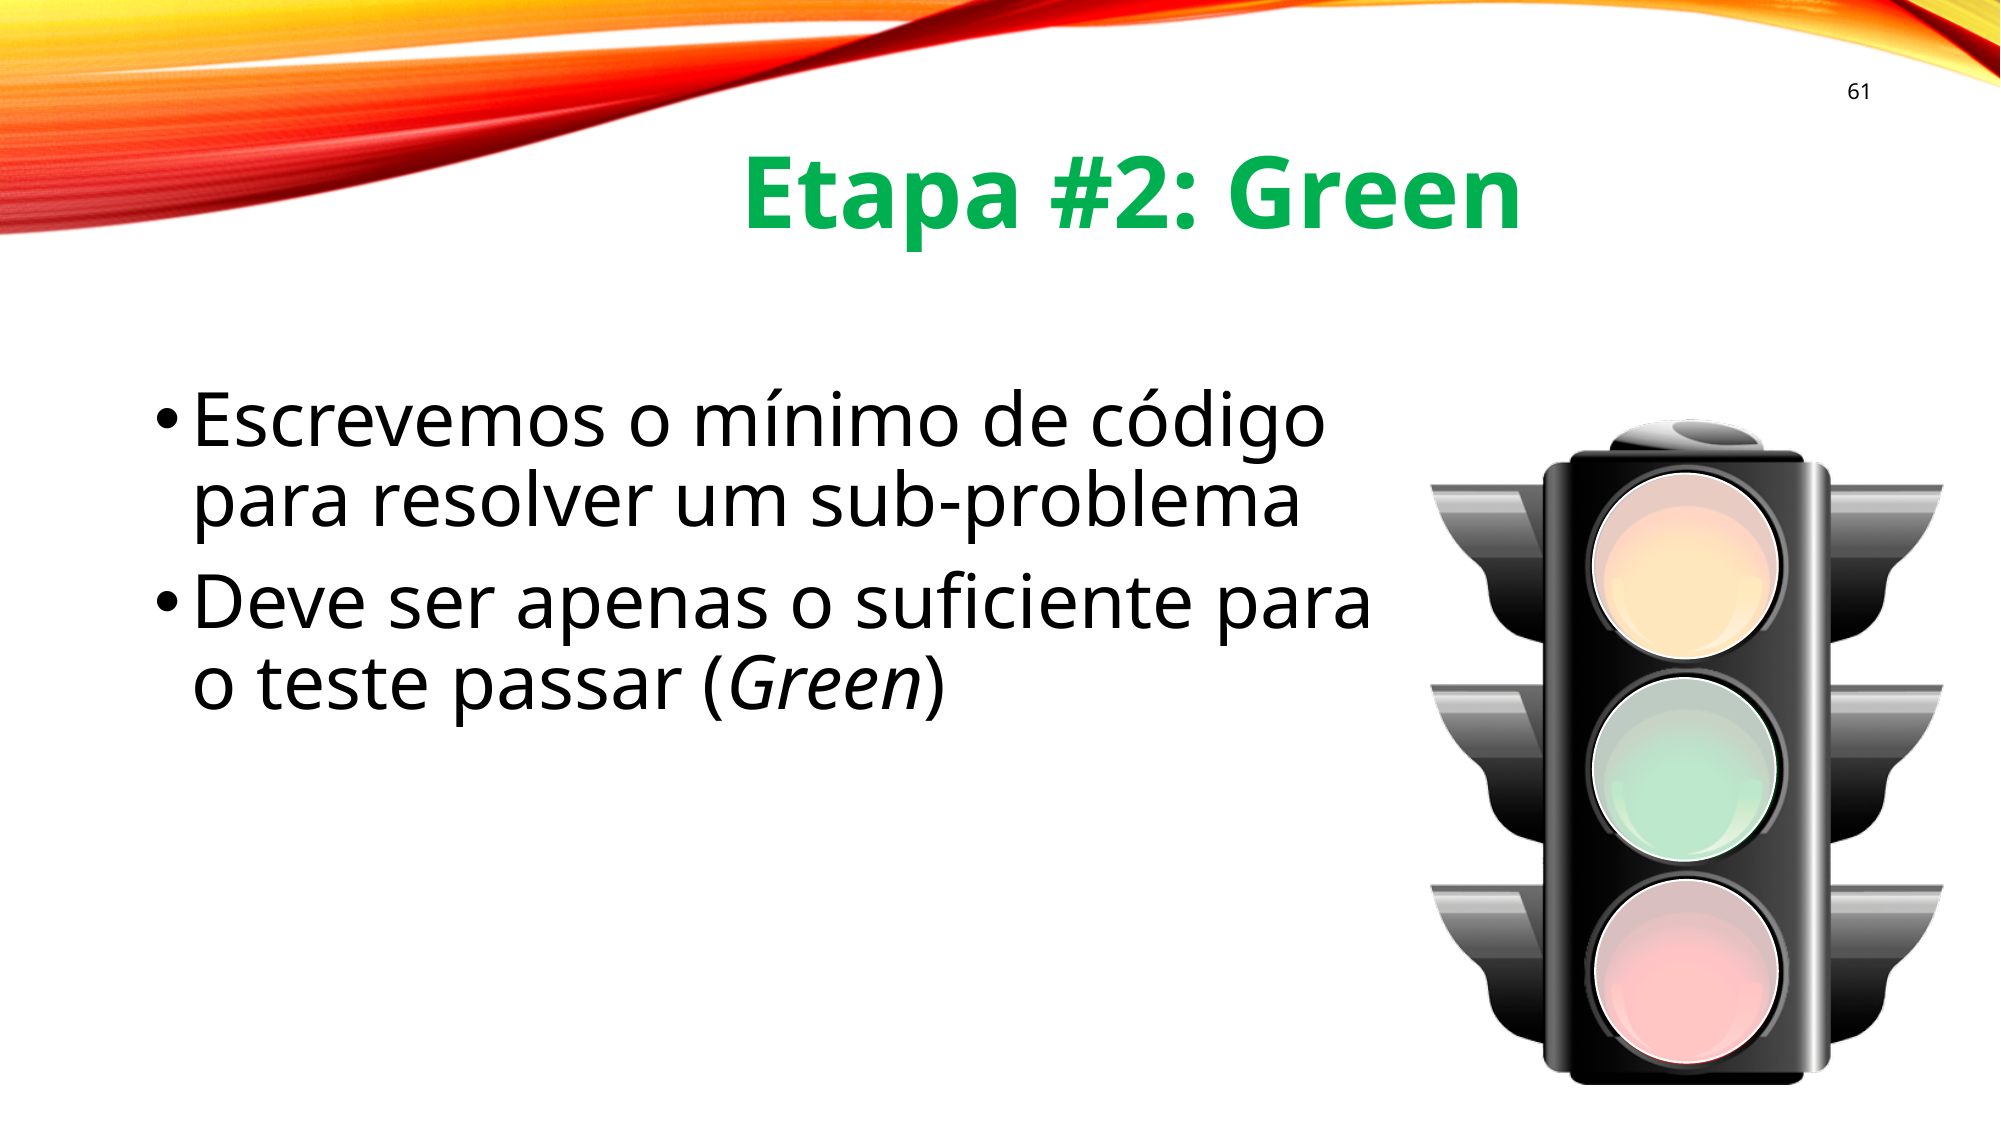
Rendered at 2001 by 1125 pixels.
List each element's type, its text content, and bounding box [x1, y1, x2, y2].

list Escrevemos o mínimo de código para resolver um sub-problema Deve ser apenas o suficiente para o teste passar (Green) [139, 373, 1438, 1059]
slide_number 61 [1437, 62, 1888, 123]
picture [0, 0, 2000, 237]
picture [1344, 399, 2000, 1085]
title Etapa #2: Green [289, 72, 1977, 320]
